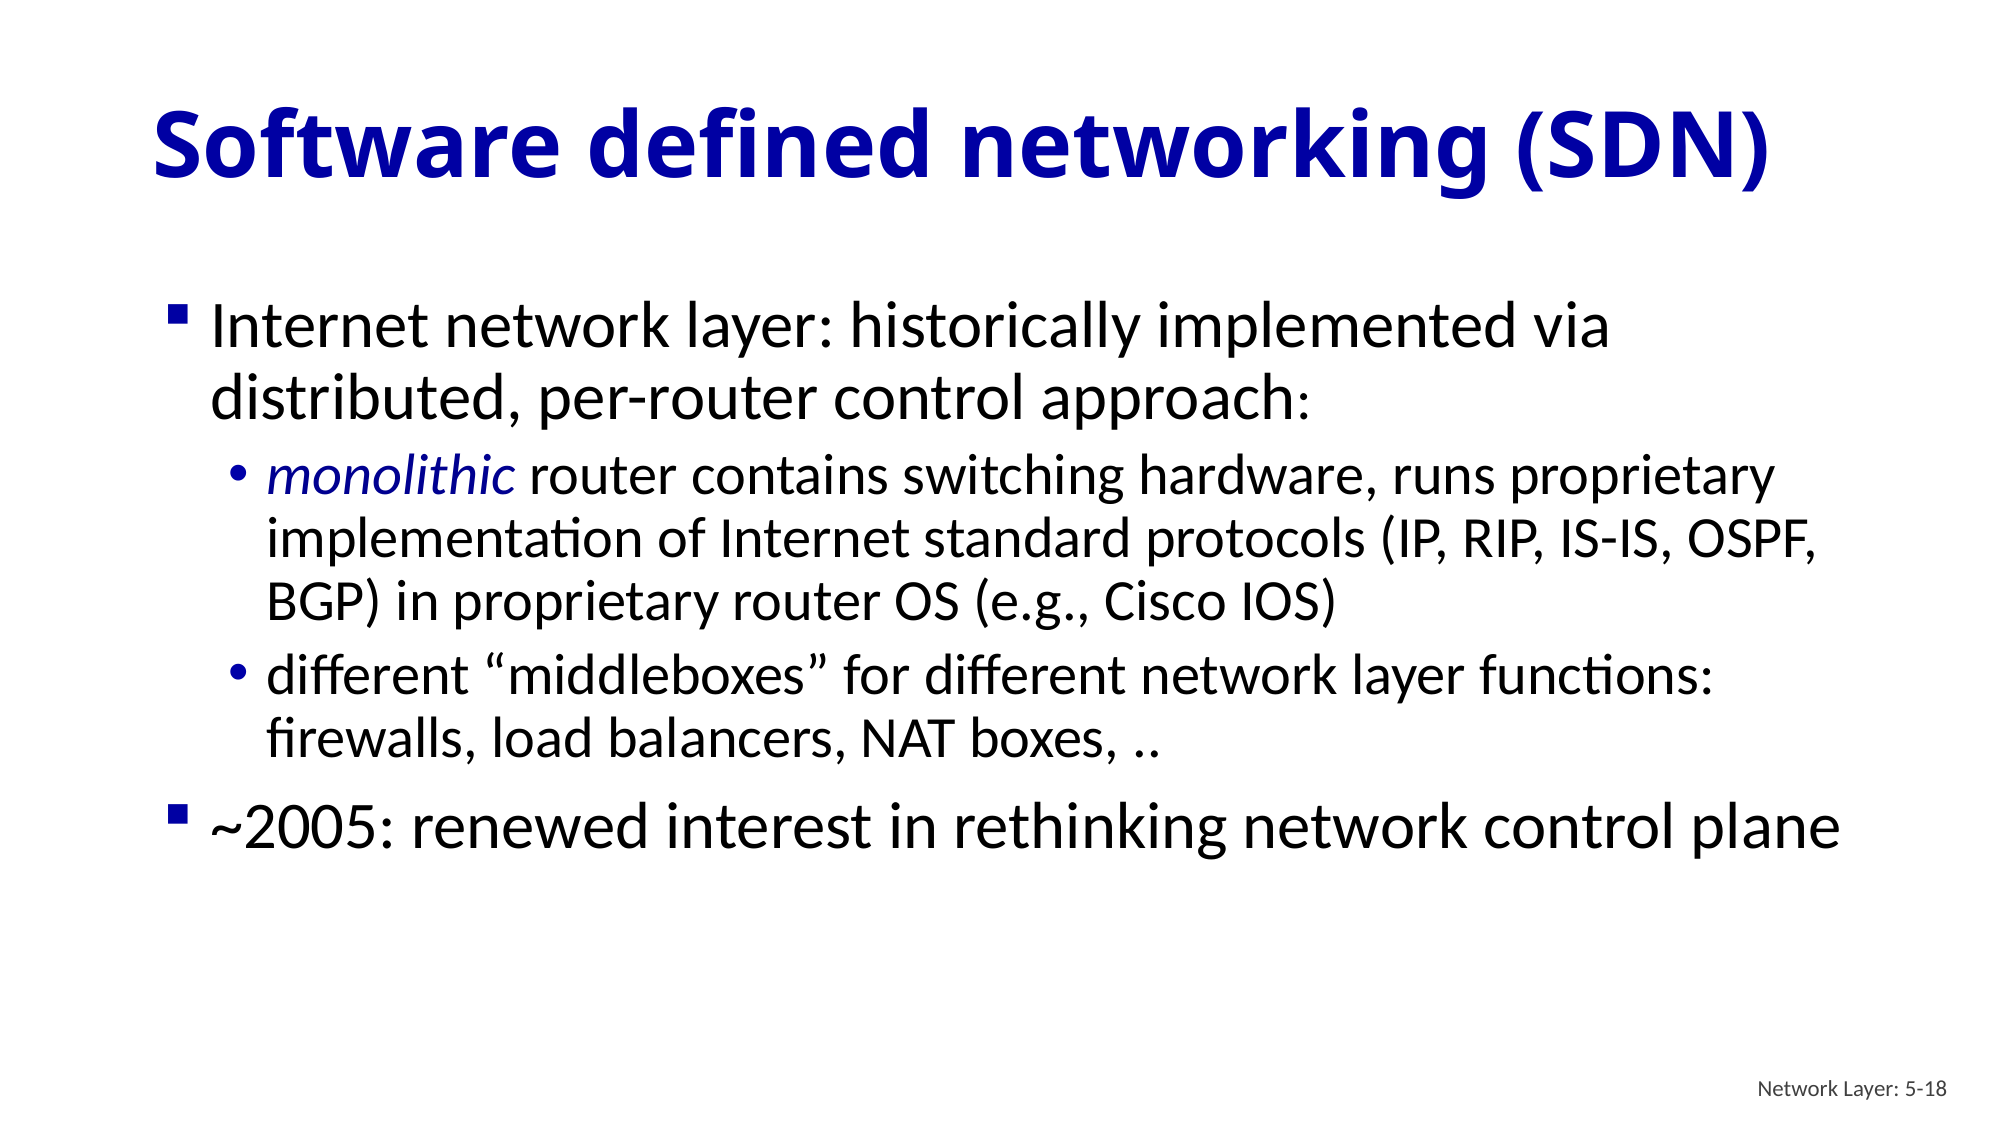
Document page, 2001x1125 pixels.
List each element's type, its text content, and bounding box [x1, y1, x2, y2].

title Software defined networking (SDN) [137, 74, 1863, 221]
slide_number Network Layer: 5-18 [1512, 1056, 1963, 1117]
list Internet network layer: historically implemented via distributed, per-router control approach: monolithic router contains switching hardware, runs proprietary implementation of Internet standard protocols (IP, RIP, IS-IS, OSPF, BGP) in proprietary router OS (e.g., Cisco IOS) different “middleboxes” for different network layer functions: firewalls, load balancers, NAT boxes, .. ~2005: renewed interest in rethinking network control plane [137, 282, 1863, 997]
